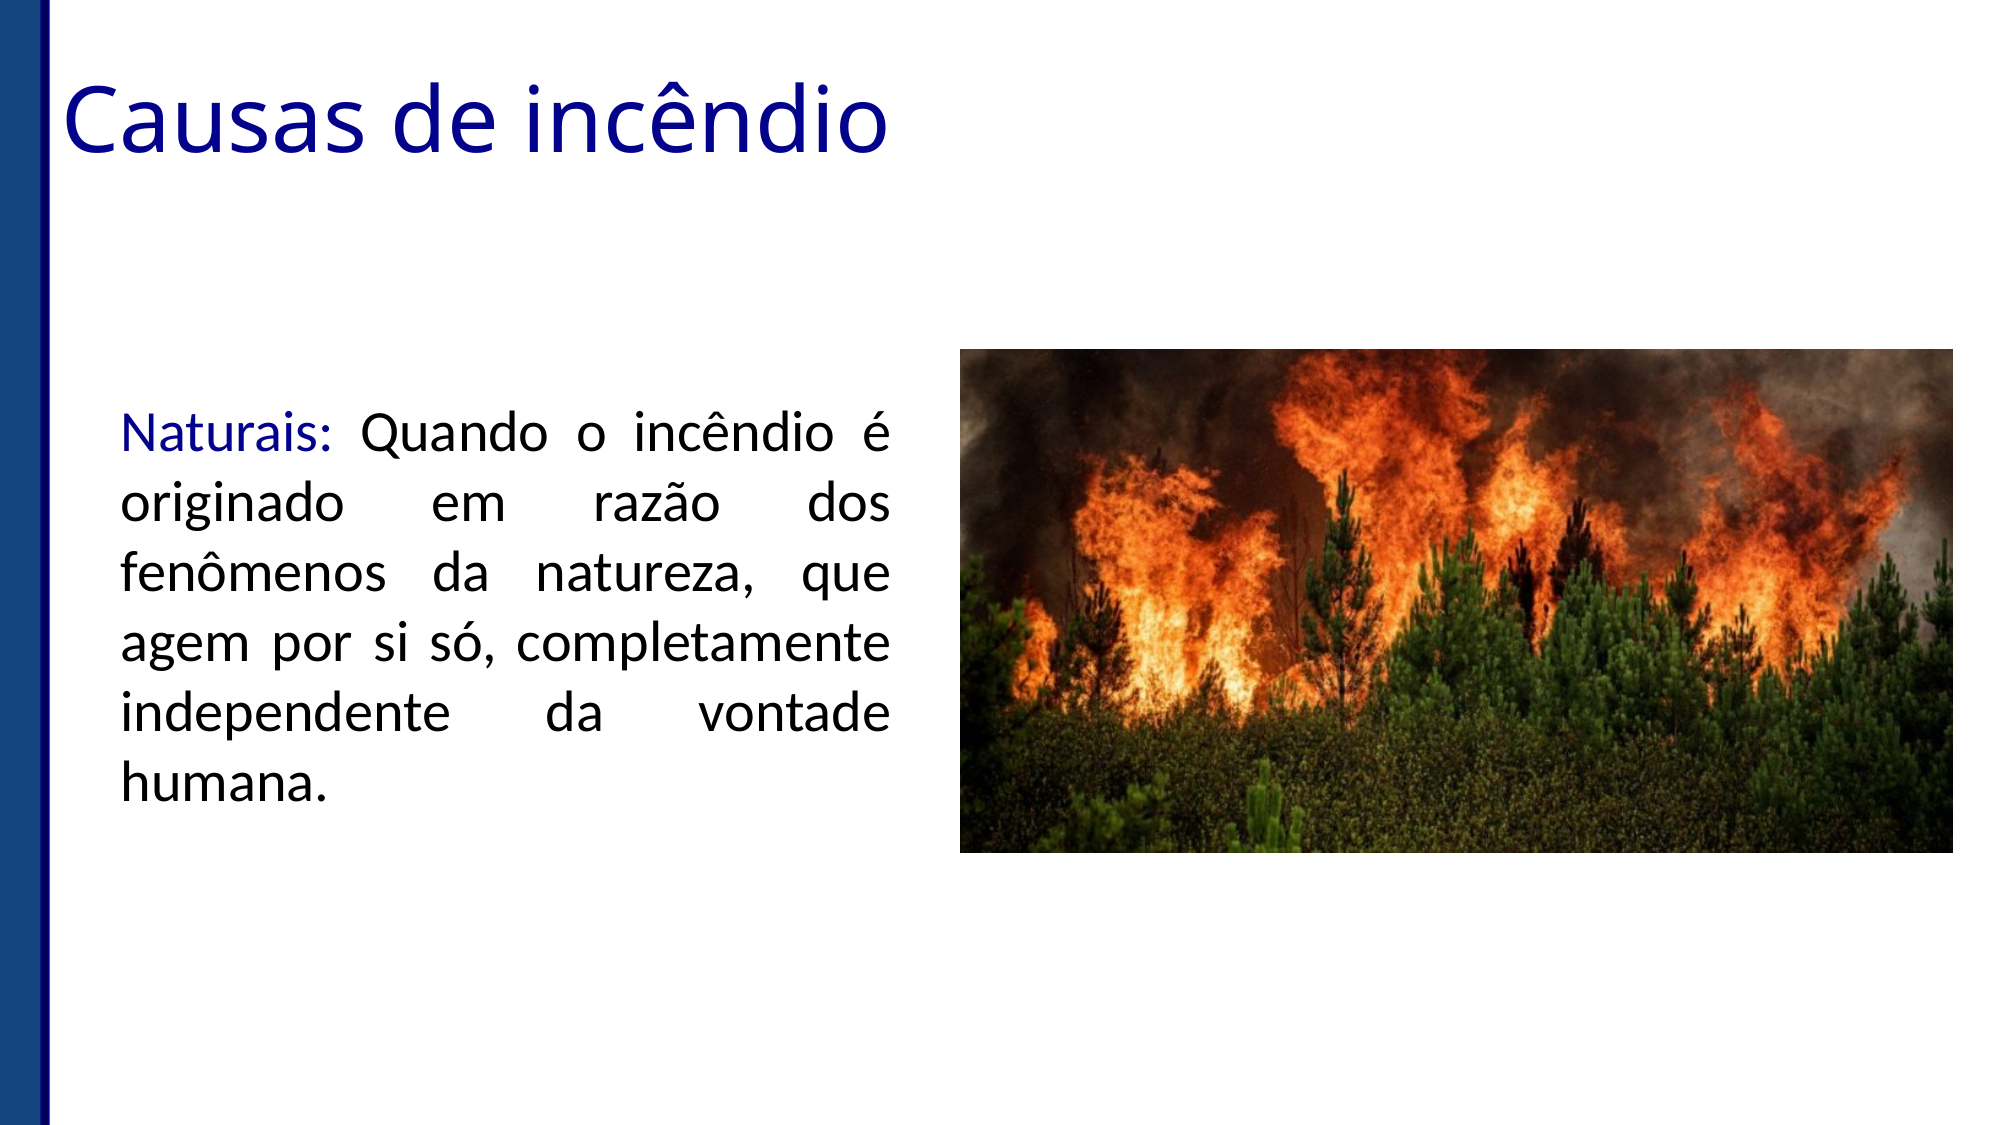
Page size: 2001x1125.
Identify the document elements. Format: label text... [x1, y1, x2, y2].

text_box Causas de incêndio [46, 53, 907, 249]
text_box Naturais: Quando o incêndio é originado em razão dos fenômenos da natureza, que agem por si só, completamente independente da vontade humana. [106, 385, 907, 820]
picture [0, 0, 2001, 1125]
